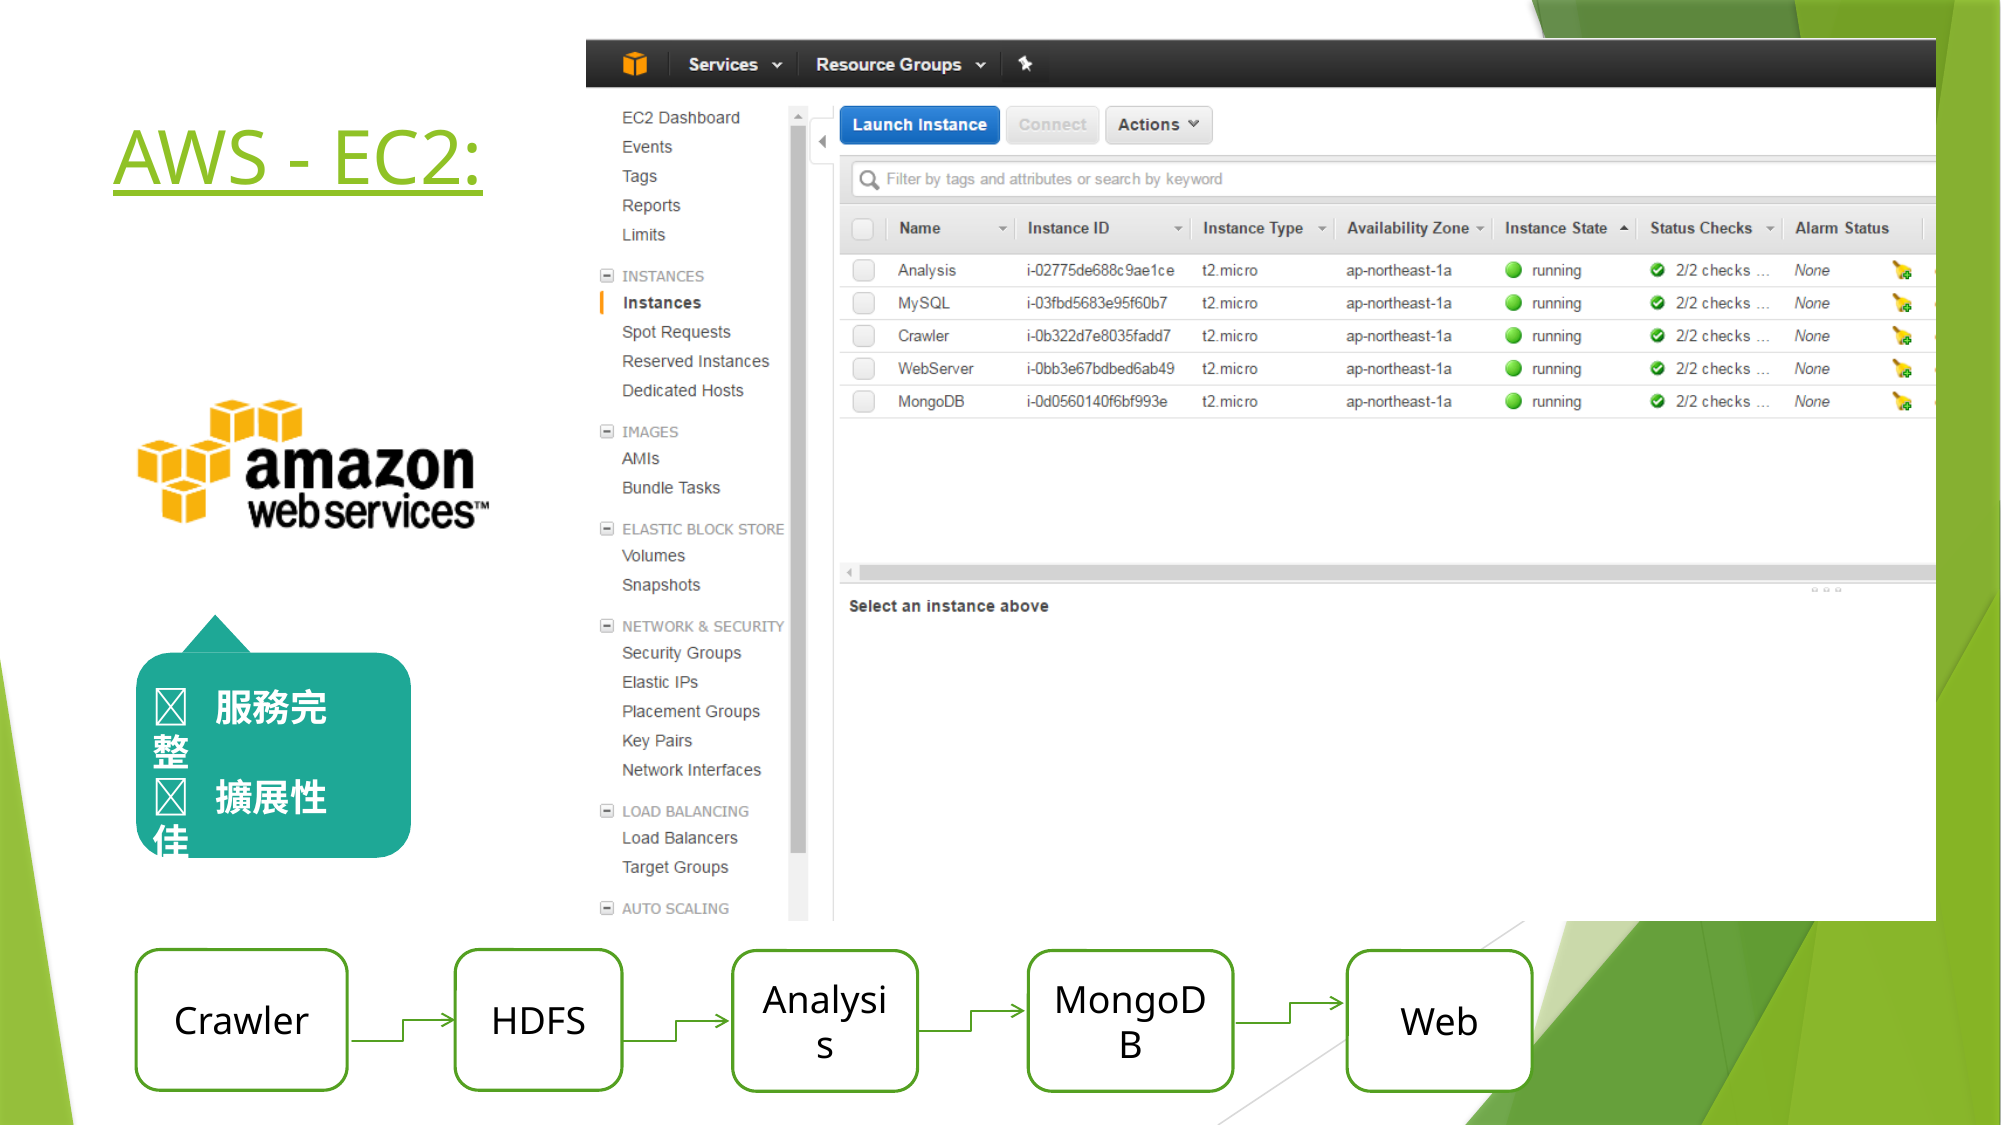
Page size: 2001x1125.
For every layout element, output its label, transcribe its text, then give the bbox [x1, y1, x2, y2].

text_box MongoDB [1026, 948, 1235, 1093]
text_box [136, 614, 411, 858]
text_box Crawler [134, 947, 349, 1092]
title AWS - EC2: [111, 99, 581, 288]
picture [585, 38, 1937, 921]
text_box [351, 1019, 456, 1042]
text_box Web [1345, 948, 1534, 1093]
text_box  服務完整  擴展性佳  相容性佳 [150, 683, 353, 954]
text_box HDFS [453, 947, 624, 1092]
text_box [1235, 1002, 1345, 1024]
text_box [621, 1020, 730, 1042]
text_box [101, 356, 525, 569]
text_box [917, 1010, 1026, 1032]
text_box Analysis [731, 948, 920, 1093]
